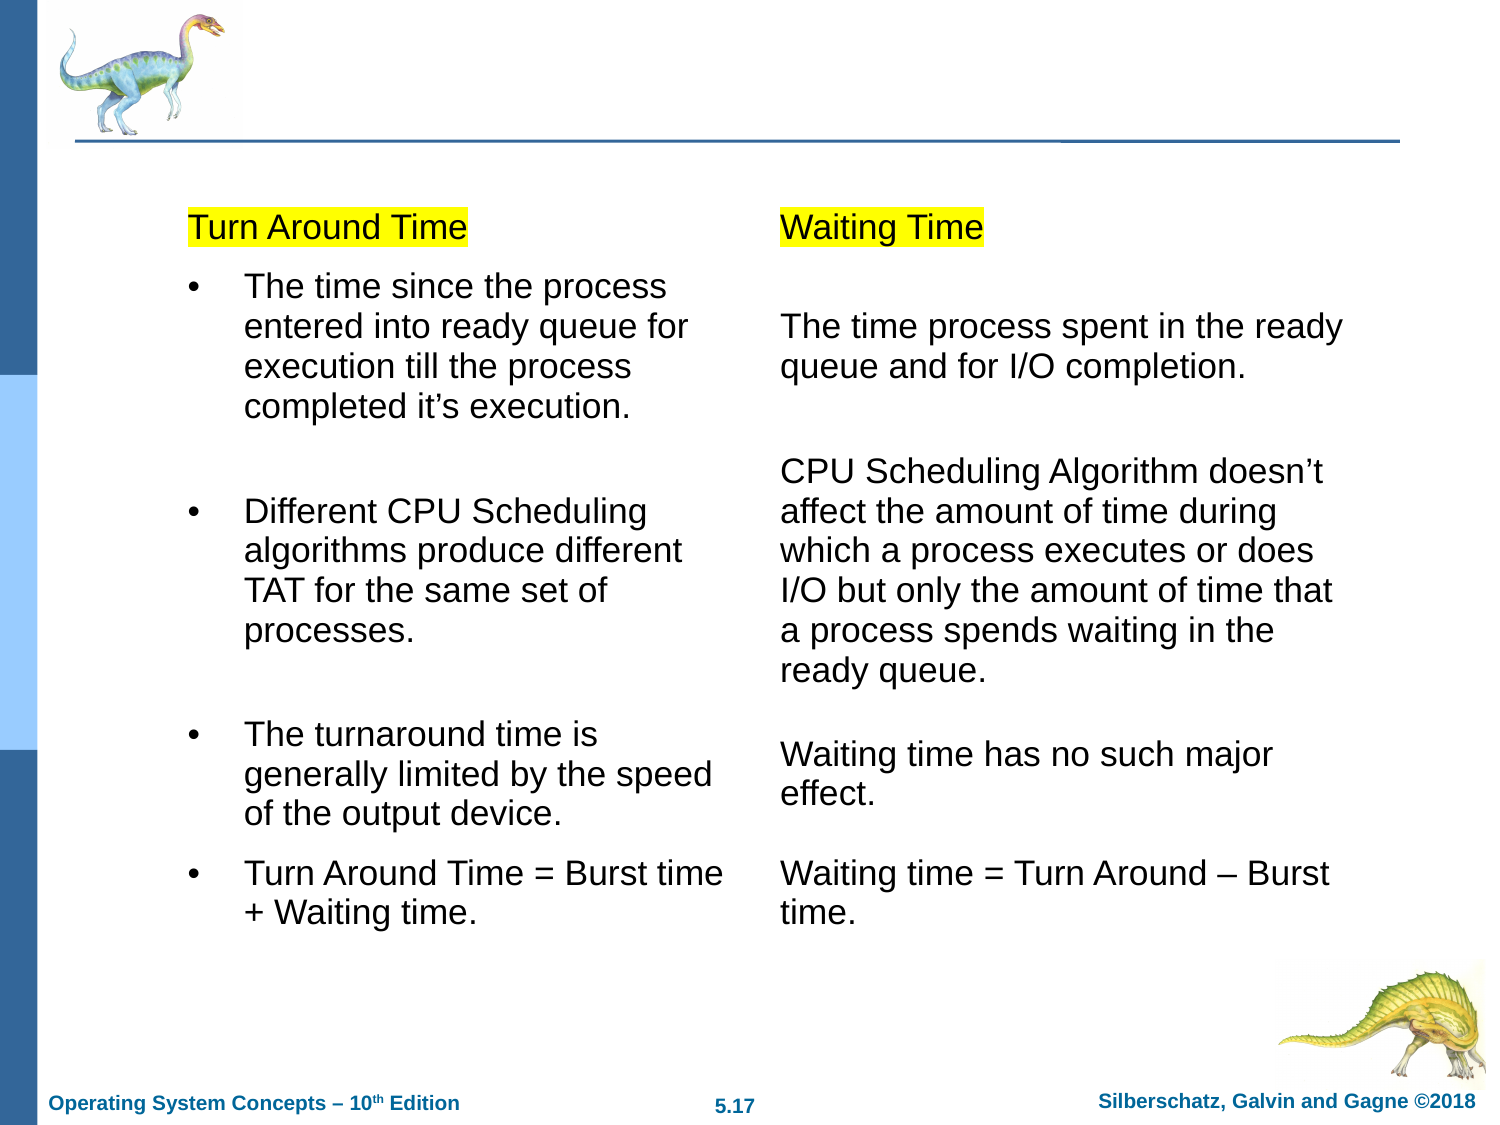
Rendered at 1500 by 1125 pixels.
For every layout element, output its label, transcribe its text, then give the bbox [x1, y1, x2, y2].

table_cell The time since the process entered into ready queue for execution till the process completed it’s execution. [174, 255, 766, 437]
table_cell Turn Around Time = Burst time + Waiting time. [174, 844, 766, 942]
table_cell Waiting time has no such major effect. [766, 704, 1359, 844]
table_cell The time process spent in the ready queue and for I/O completion. [766, 255, 1359, 437]
table_header Waiting Time [766, 199, 1359, 255]
picture [1275, 959, 1486, 1090]
table_cell CPU Scheduling Algorithm doesn’t affect the amount of time during which a process executes or does I/O but only the amount of time that a process spends waiting in the ready queue. [766, 437, 1359, 704]
table_cell The turnaround time is generally limited by the speed of the output device. [174, 704, 766, 844]
table_header Turn Around Time [174, 199, 766, 255]
picture [46, 0, 243, 149]
table_cell Different CPU Scheduling algorithms produce different TAT for the same set of processes. [174, 437, 766, 704]
table_cell Waiting time = Turn Around – Burst time. [766, 844, 1359, 942]
